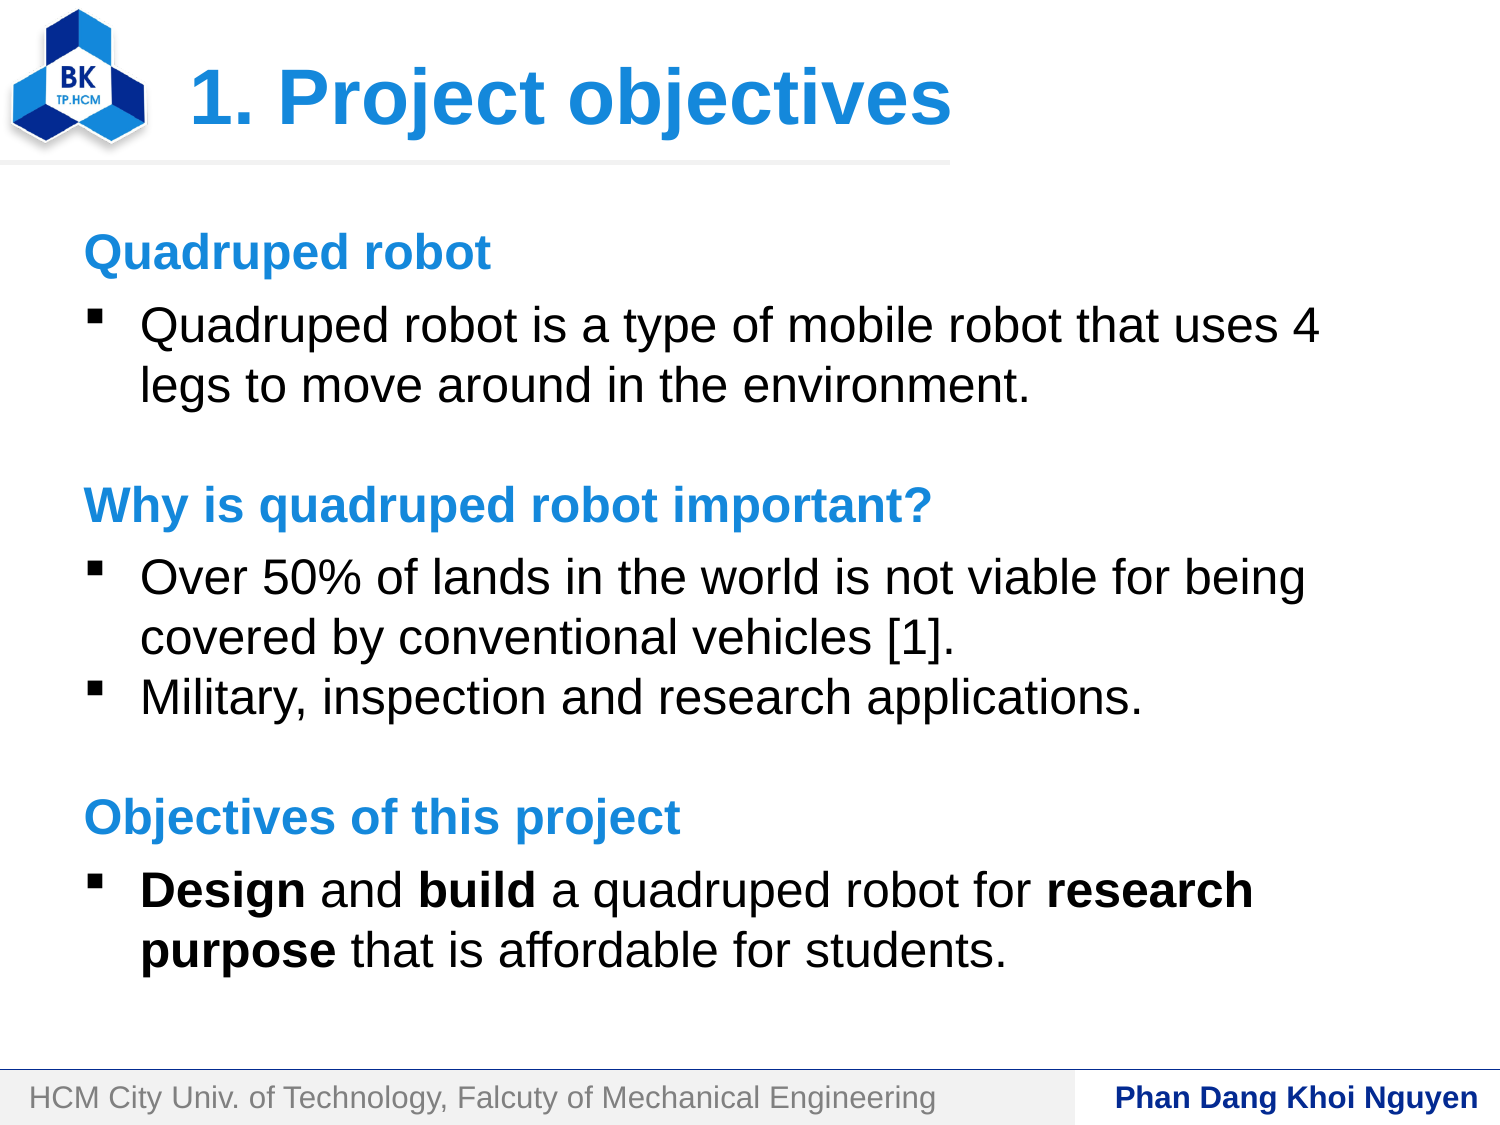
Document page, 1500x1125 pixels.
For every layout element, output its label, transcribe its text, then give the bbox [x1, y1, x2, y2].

title 1. Project objectives [174, 37, 1254, 149]
picture [9, 6, 148, 144]
text_box Quadruped robot Quadruped robot is a type of mobile robot that uses 4 legs to move around in the environment. Why is quadruped robot important? Over 50% of lands in the world is not viable for being covered by conventional vehicles [1]. Military, inspection and research applications. Objectives of this project Design and build a quadruped robot for research purpose that is affordable for students. [68, 212, 1425, 985]
